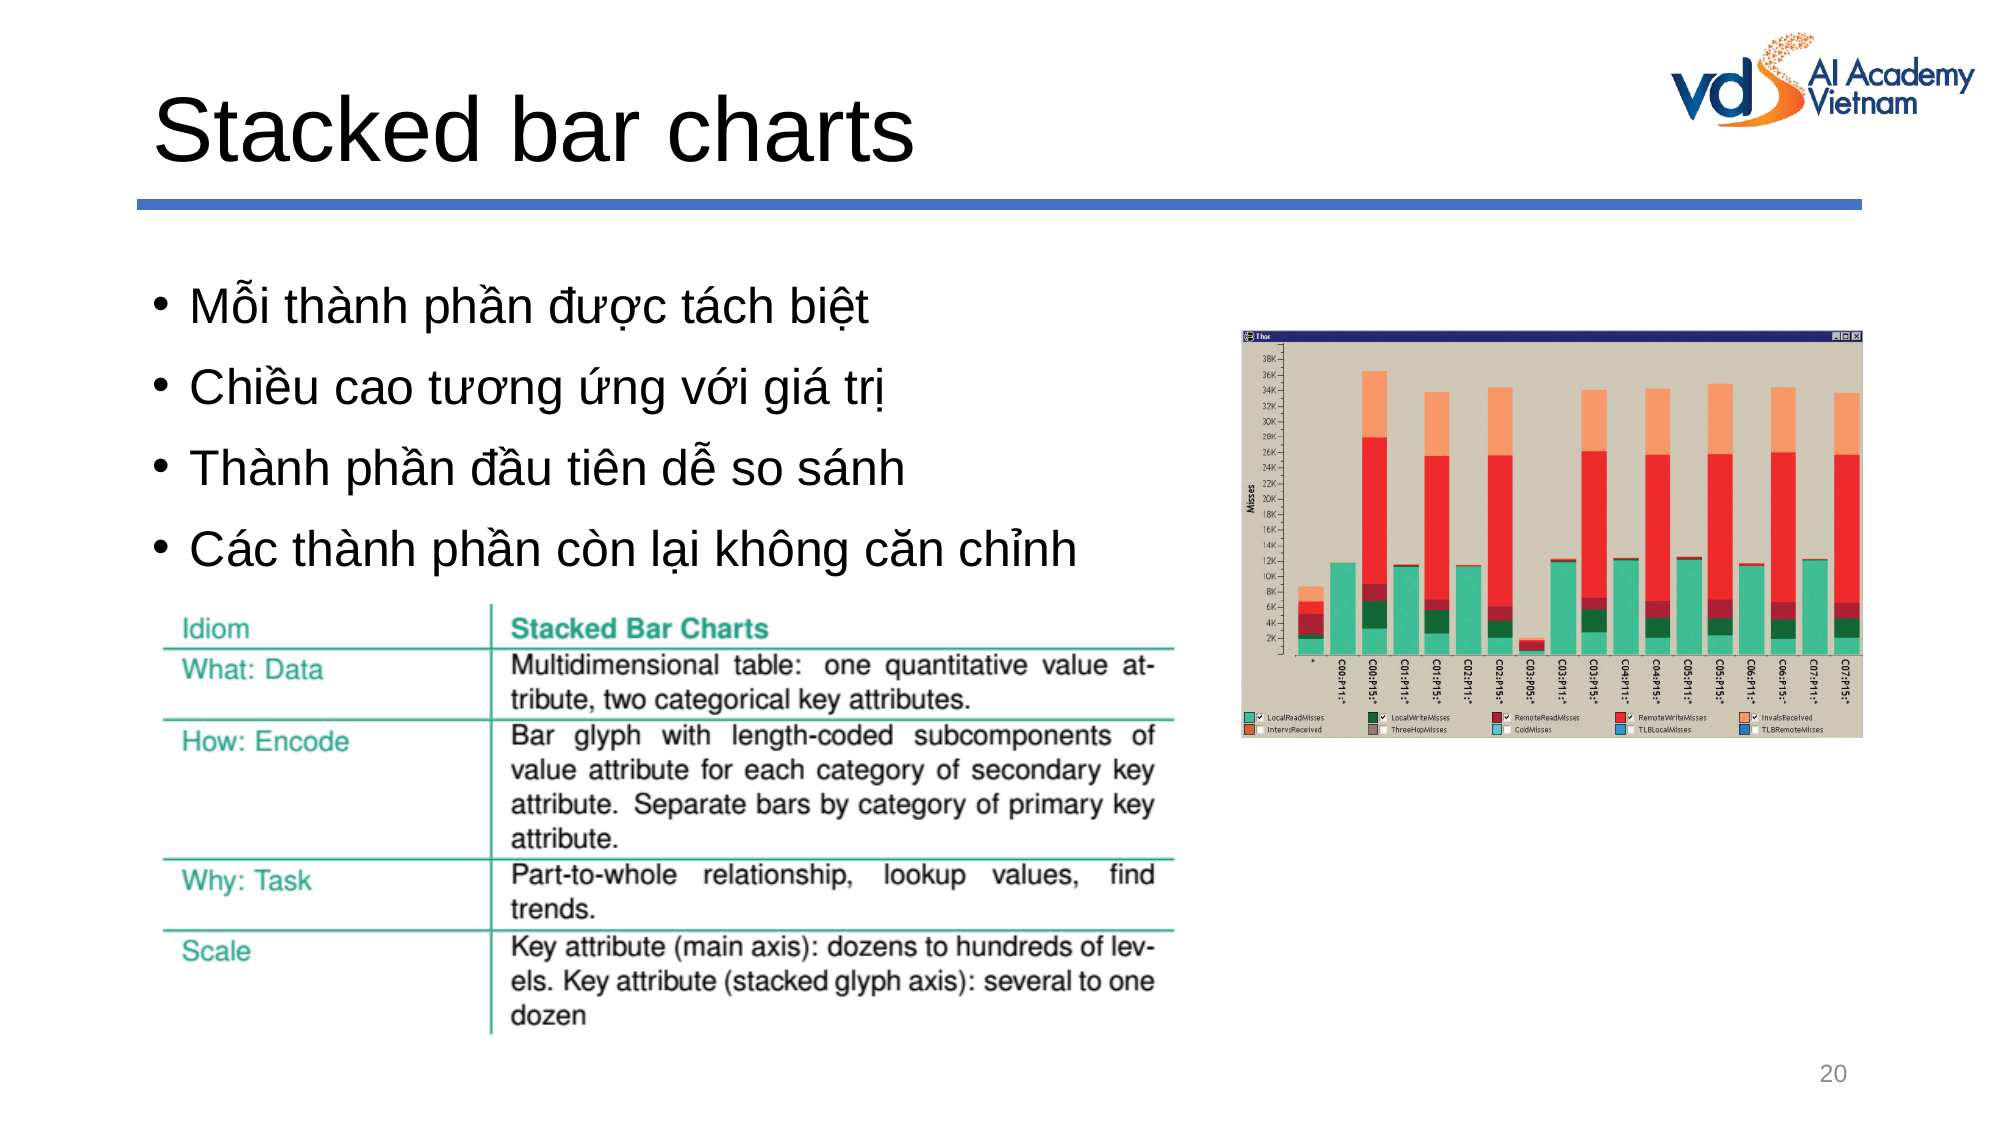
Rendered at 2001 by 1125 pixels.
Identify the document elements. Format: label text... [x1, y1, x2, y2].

list Mỗi thành phần được tách biệt Chiều cao tương ứng với giá trị Thành phần đầu tiên dễ so sánh Các thành phần còn lại không căn chỉnh [137, 265, 1863, 1014]
slide_number 20 [1412, 1042, 1863, 1103]
picture [160, 604, 1179, 1040]
title Stacked bar charts [137, 59, 1863, 204]
picture [1239, 327, 1863, 738]
picture [1671, 32, 1975, 127]
